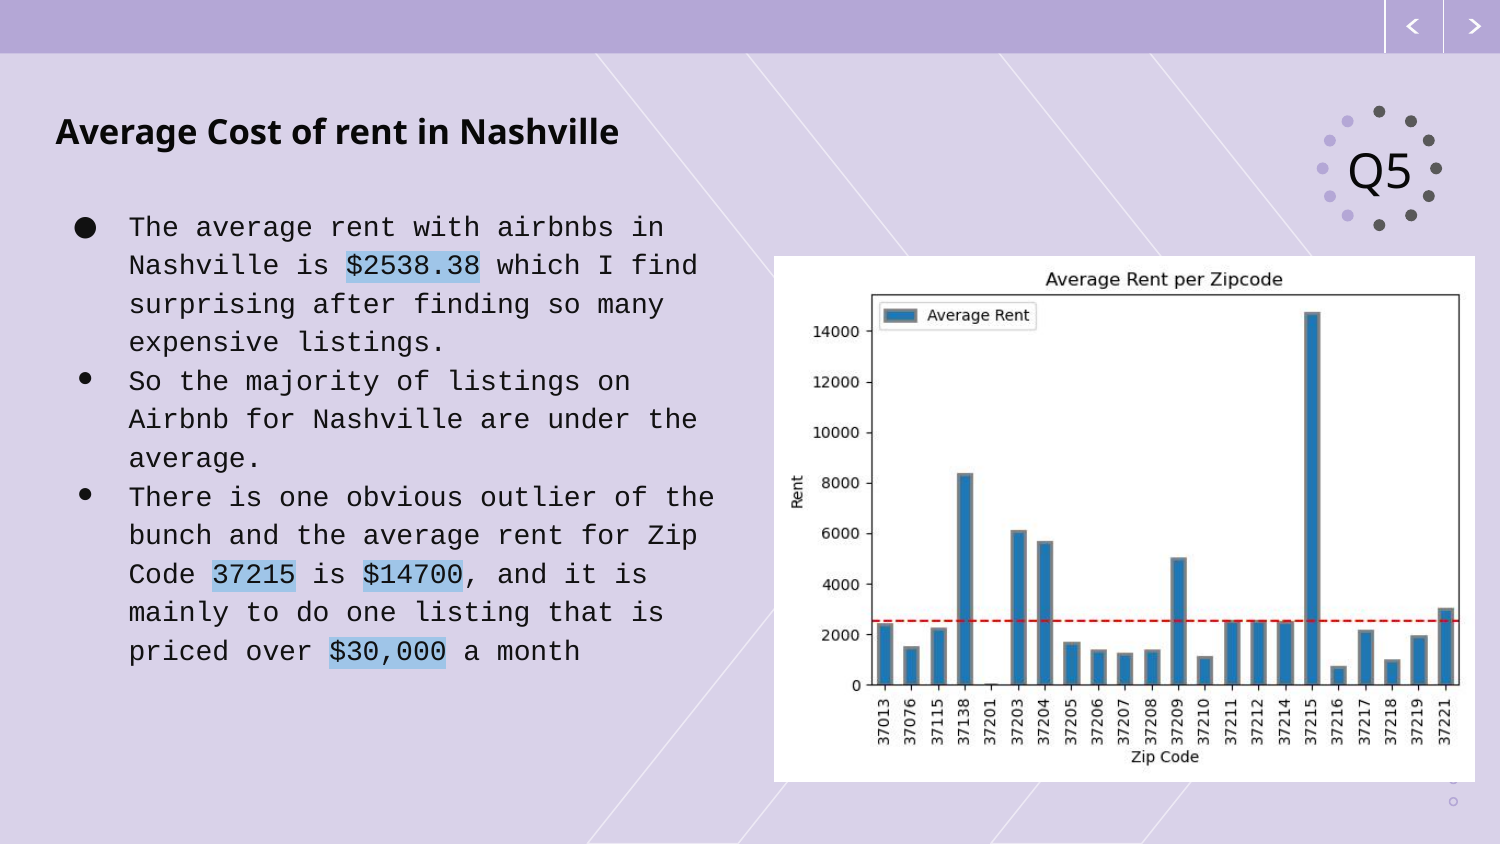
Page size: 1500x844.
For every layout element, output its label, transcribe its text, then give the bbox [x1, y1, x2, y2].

text_box [1422, 190, 1435, 203]
text_box [1404, 115, 1418, 128]
subtitle Average Cost of rent in Nashville [55, 111, 945, 205]
title Q5 [1331, 110, 1432, 228]
title The average rent with airbnbs in Nashville is $2538.38 which I find surprising after finding so many expensive listings. So the majority of listings on Airbnb for Nashville are under the average. There is one obvious outlier of the bunch and the average rent for Zip Code 37215 is $14700, and it is mainly to do one listing that is priced over $30,000 a month [53, 188, 750, 755]
text_box [1422, 134, 1435, 147]
text_box [1316, 162, 1329, 175]
text_box [1405, 209, 1418, 222]
text_box [1324, 190, 1337, 203]
text_box [1373, 219, 1386, 232]
text_box [1373, 105, 1386, 118]
text_box [1341, 115, 1354, 128]
text_box [1341, 209, 1354, 222]
text_box [1430, 162, 1443, 175]
text_box [1323, 134, 1336, 147]
picture [774, 255, 1476, 782]
